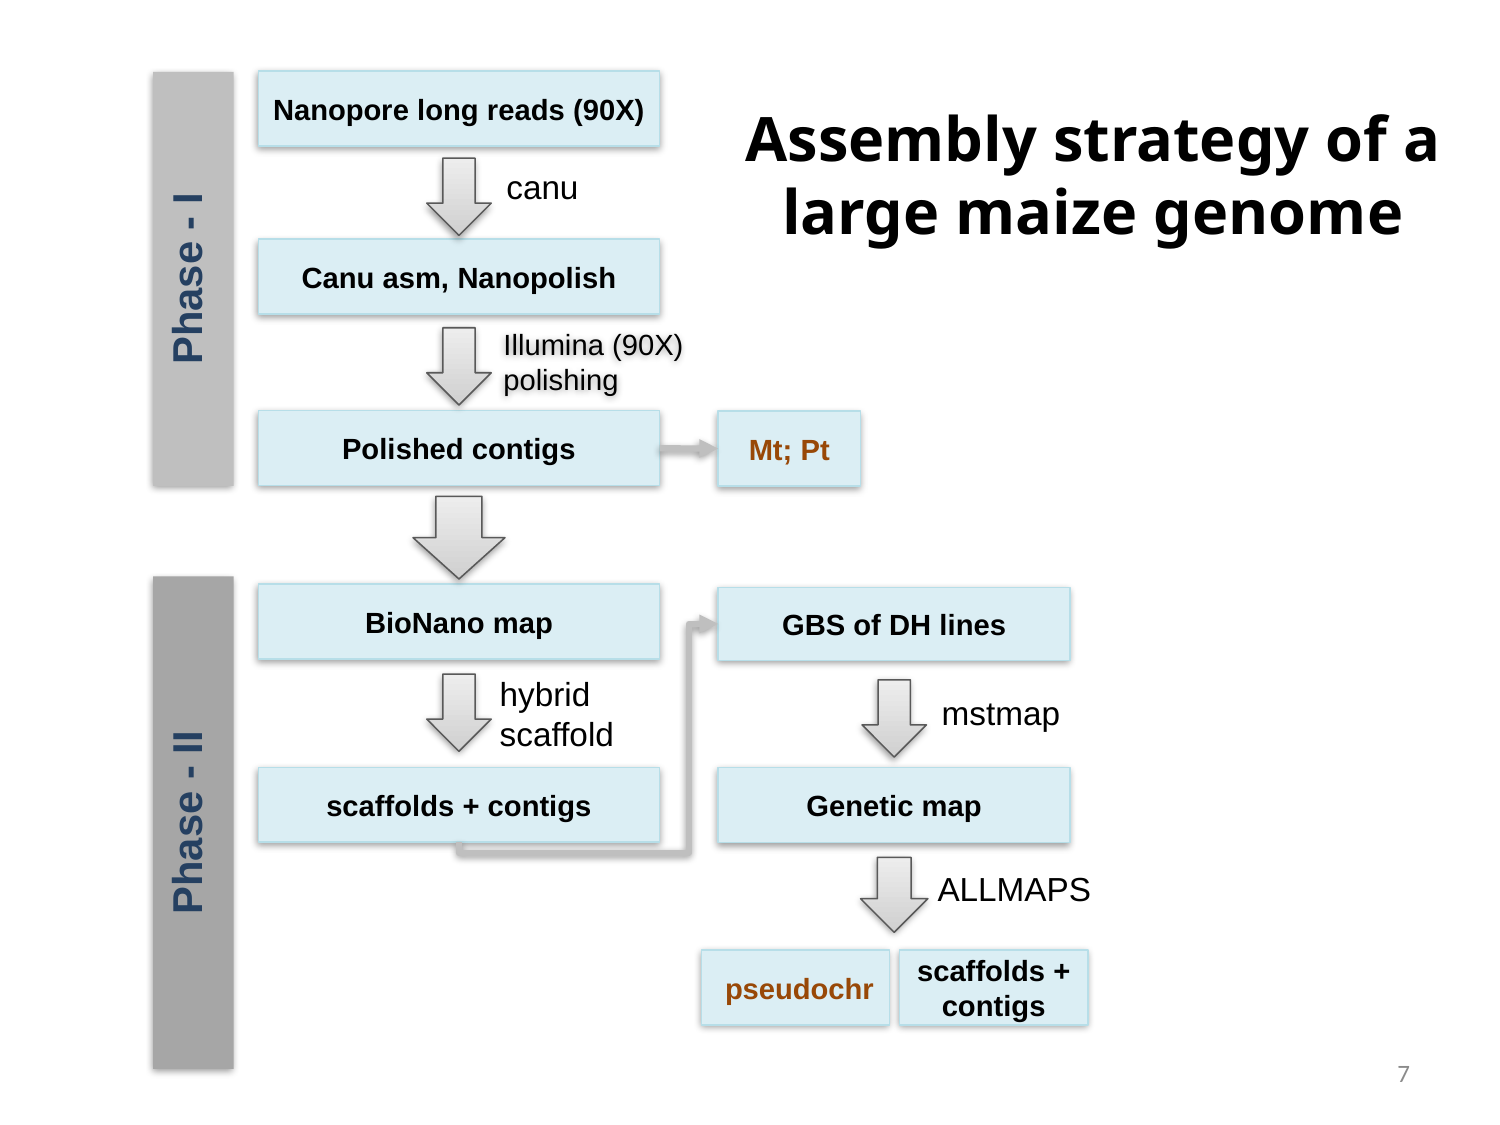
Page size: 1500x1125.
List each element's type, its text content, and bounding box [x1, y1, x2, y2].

text_box scaffolds + contigs [258, 767, 474, 843]
text_box GBS of DH lines [717, 587, 1071, 661]
text_box [861, 679, 926, 758]
text_box Canu asm, Nanopolish [258, 238, 660, 315]
text_box [426, 157, 491, 236]
text_box scaffolds + contigs [899, 949, 1089, 1026]
text_box canu [491, 159, 594, 214]
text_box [479, 603, 699, 863]
slide_number 7 [1074, 1042, 1425, 1103]
text_box [426, 673, 474, 752]
text_box Genetic map [717, 767, 1071, 843]
title Assembly strategy of a large maize genome [718, 91, 1469, 256]
text_box Mt; Pt [717, 410, 861, 487]
text_box [426, 326, 492, 406]
text_box mstmap [926, 684, 1078, 740]
text_box Illumina (90X) polishing [488, 323, 735, 400]
text_box Phase - I [150, 69, 237, 489]
text_box [412, 495, 506, 580]
text_box BioNano map [258, 583, 660, 660]
text_box Phase - II [150, 573, 237, 1072]
text_box Polished contigs [258, 410, 660, 486]
text_box [859, 856, 922, 933]
text_box ALLMAPS [922, 860, 1107, 916]
text_box Nanopore long reads (90X) [258, 70, 660, 147]
text_box pseudochr [701, 949, 890, 1026]
